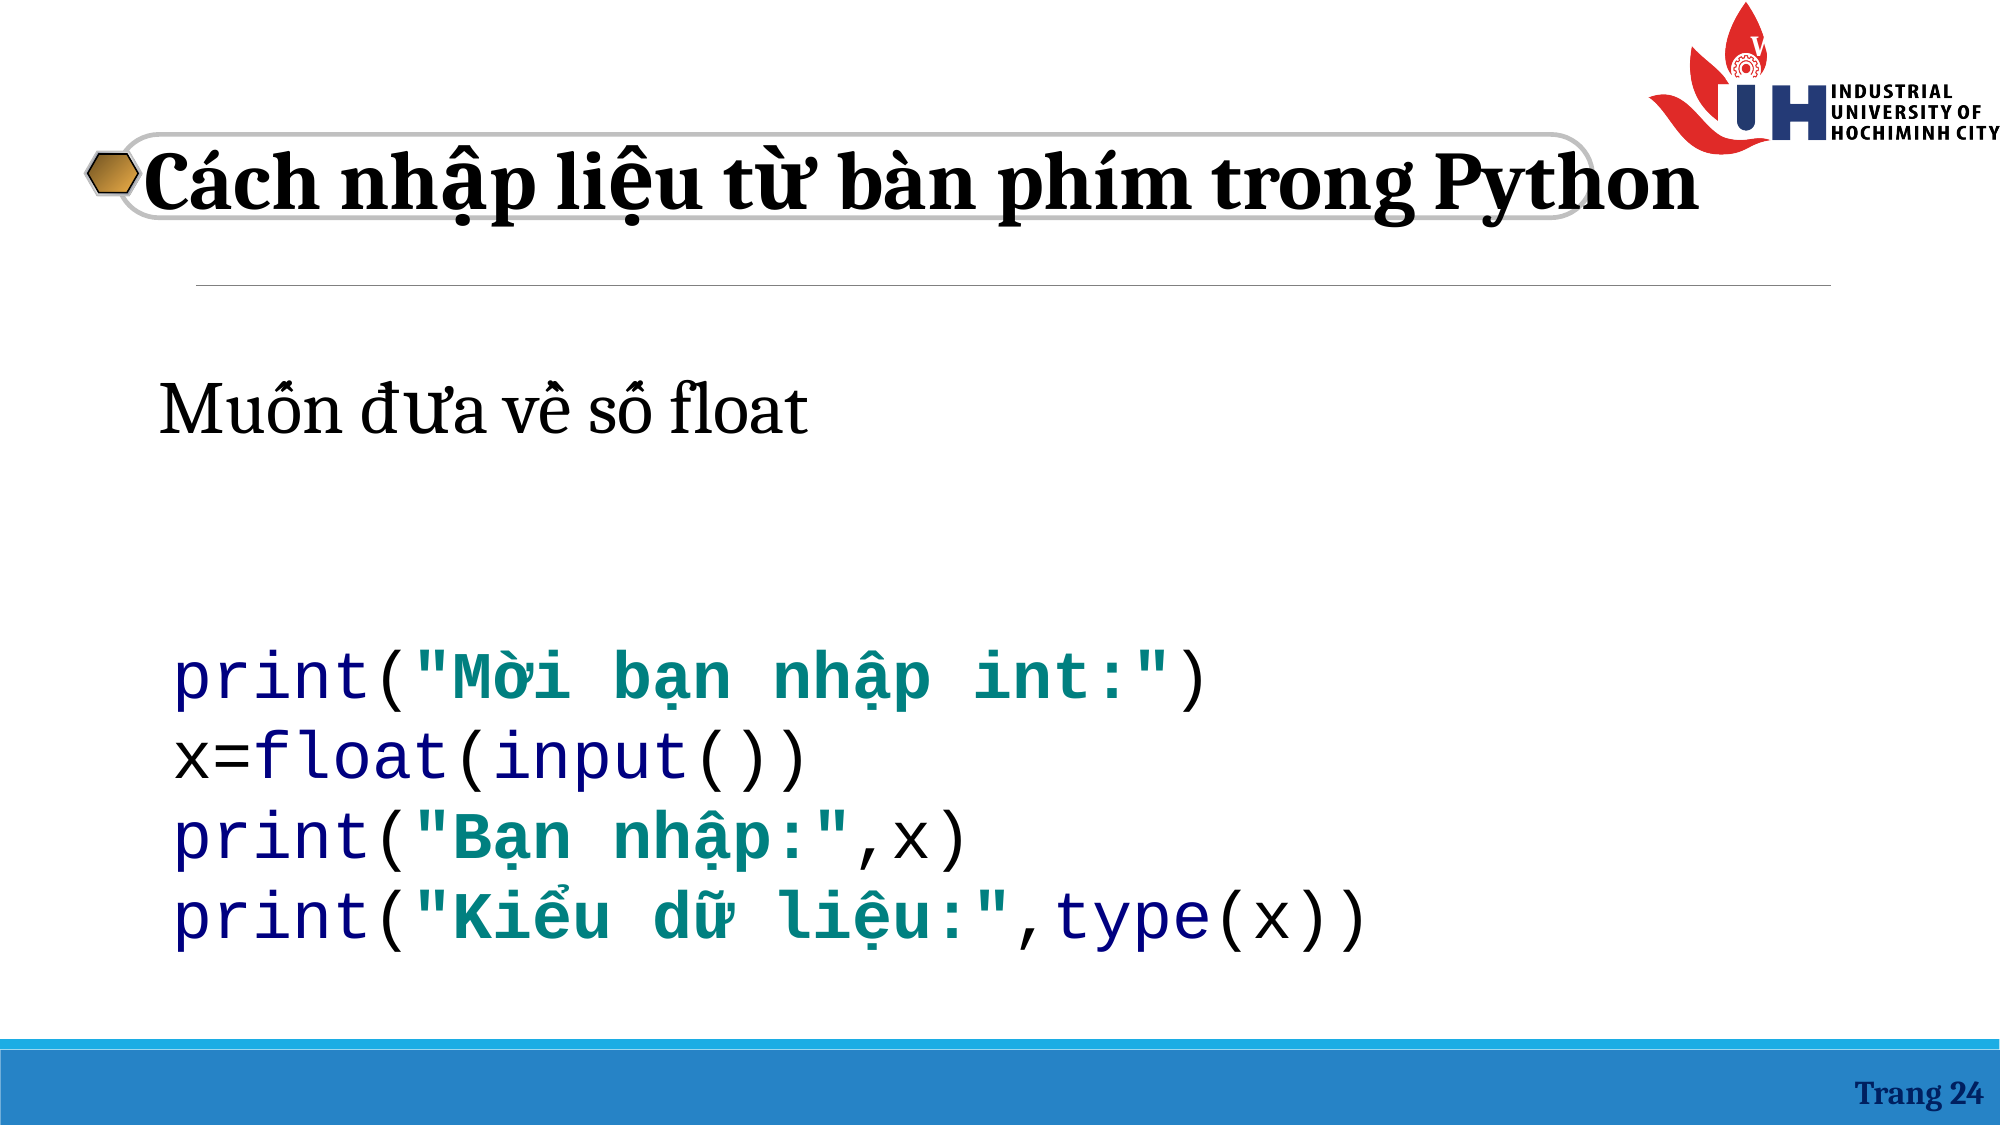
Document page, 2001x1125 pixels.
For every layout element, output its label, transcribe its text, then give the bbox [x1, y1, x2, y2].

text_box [83, 133, 1594, 219]
text_box print("Mời bạn nhập int:") x=float(input()) print("Bạn nhập:",x) print("Kiểu dữ liệu:",type(x)) [156, 624, 1388, 960]
text_box Muốn đưa về số float [144, 361, 2000, 1125]
picture [1648, 1, 2000, 155]
